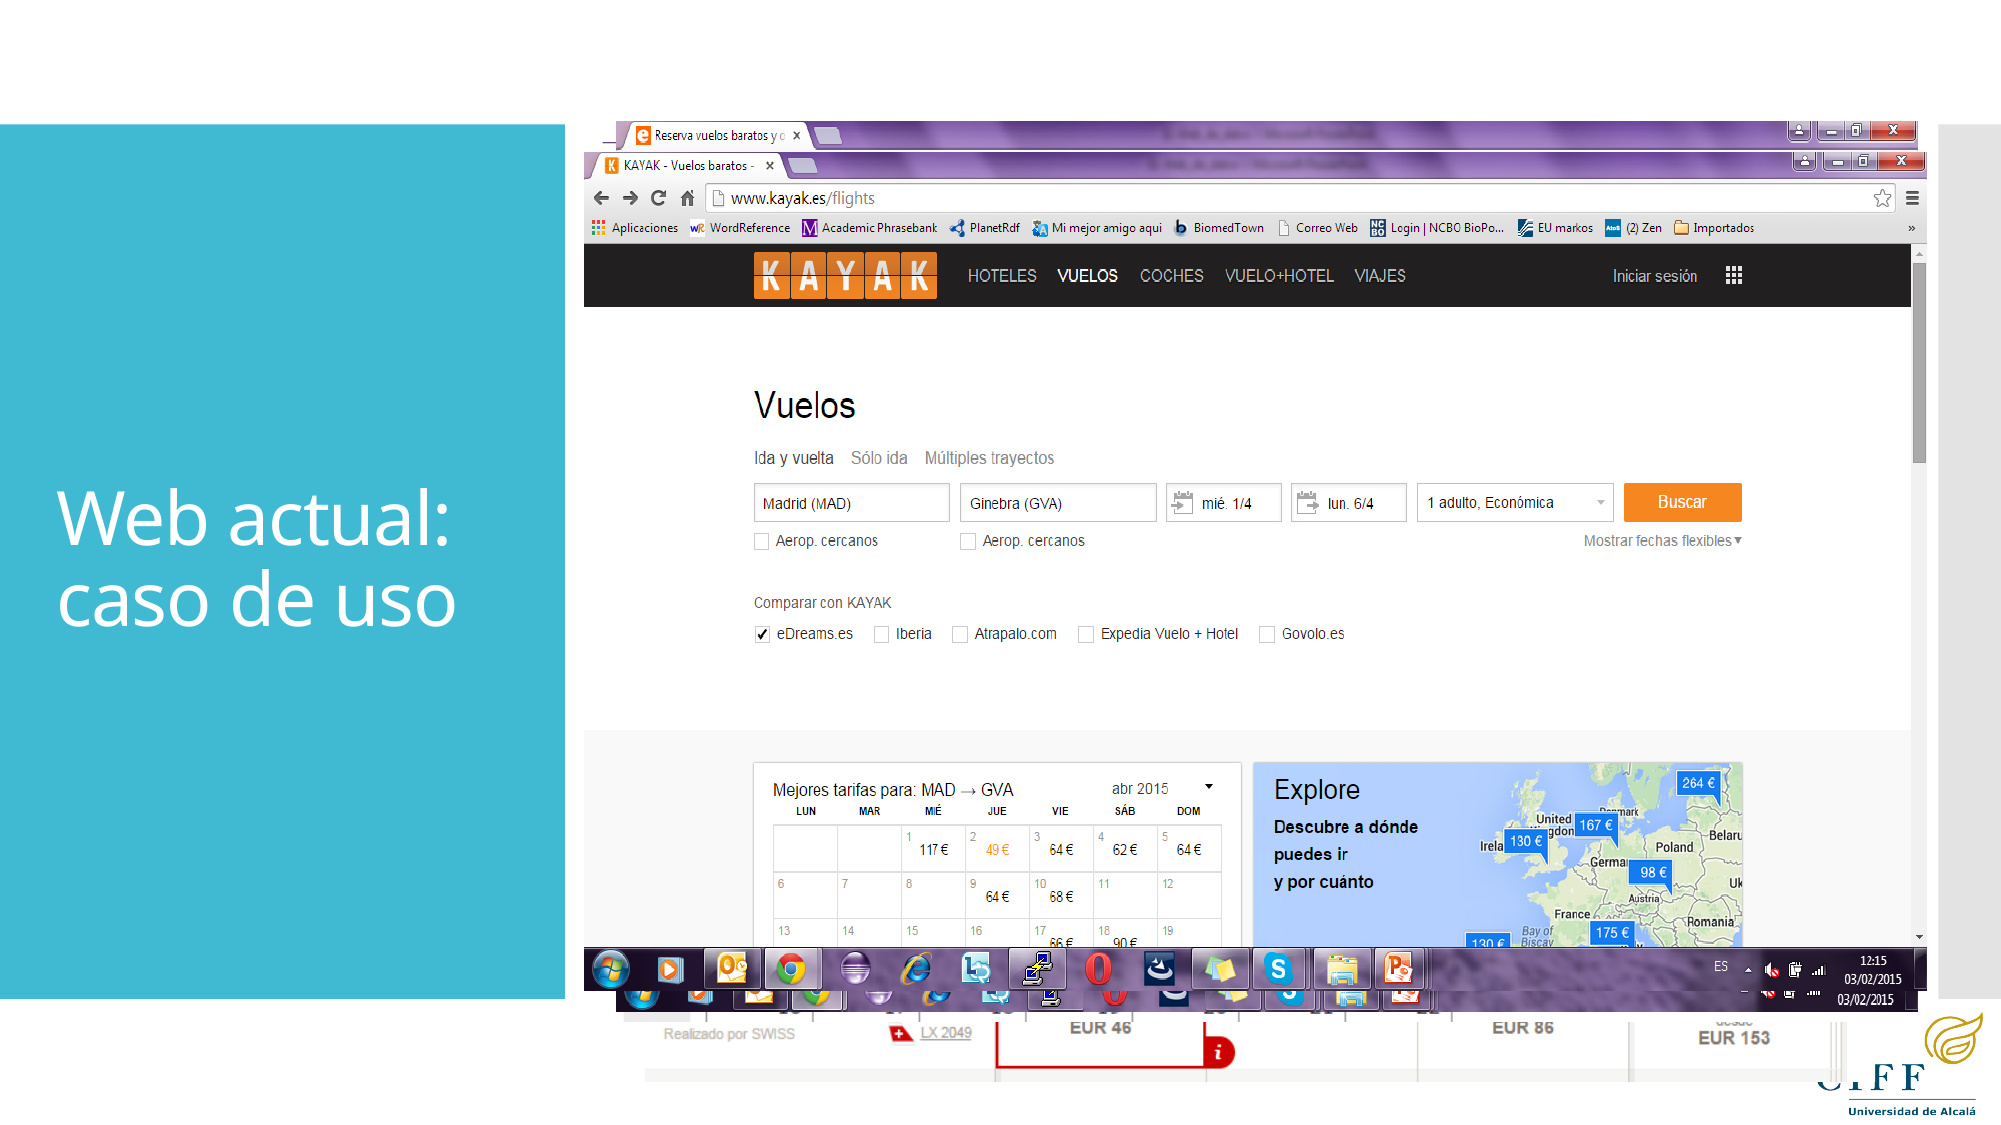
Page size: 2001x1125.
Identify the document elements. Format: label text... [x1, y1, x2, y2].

picture [584, 120, 2000, 1125]
title Web actual: caso de uso [41, 184, 525, 940]
